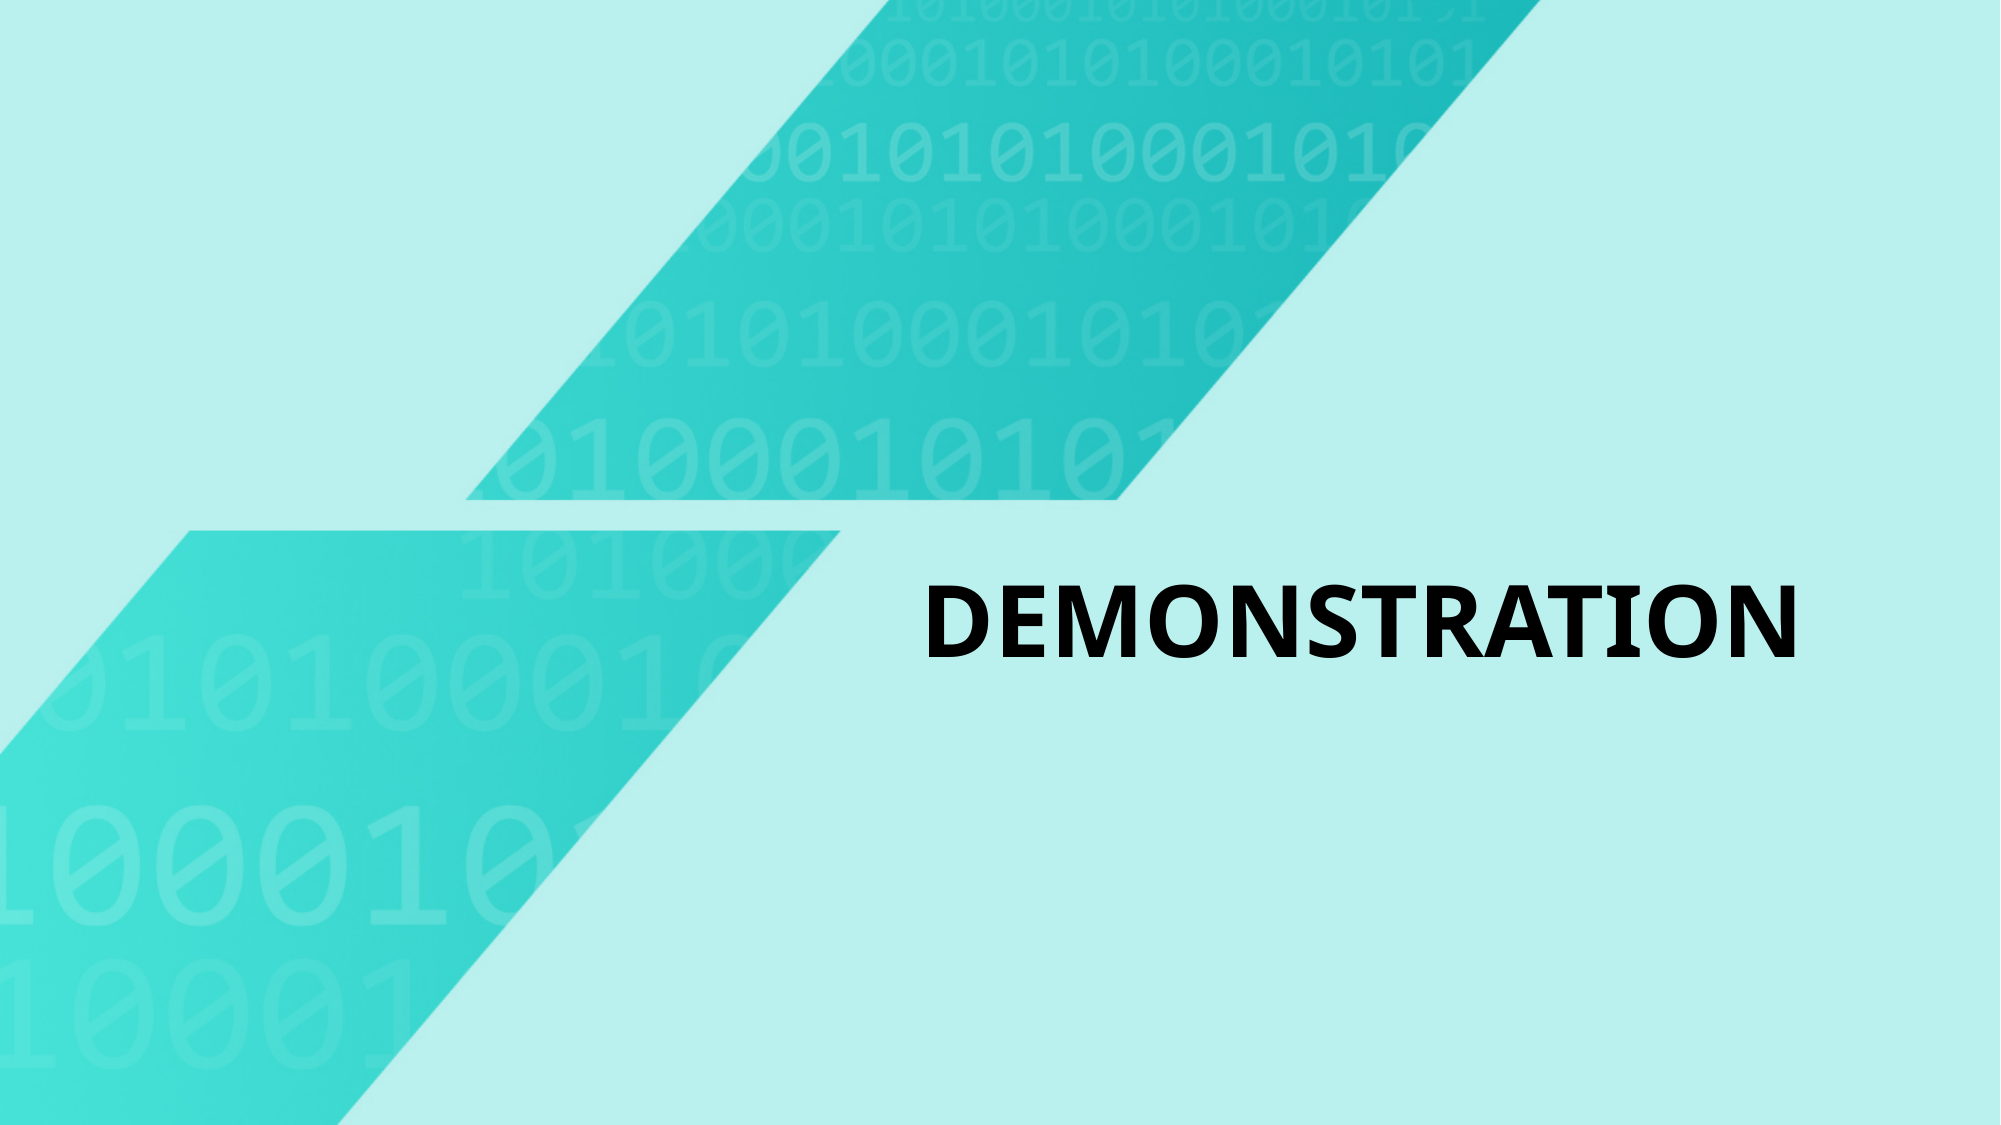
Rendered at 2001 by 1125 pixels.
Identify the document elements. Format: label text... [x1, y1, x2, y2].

picture [0, 0, 2001, 1125]
list DEMONSTRATION [905, 562, 2000, 689]
